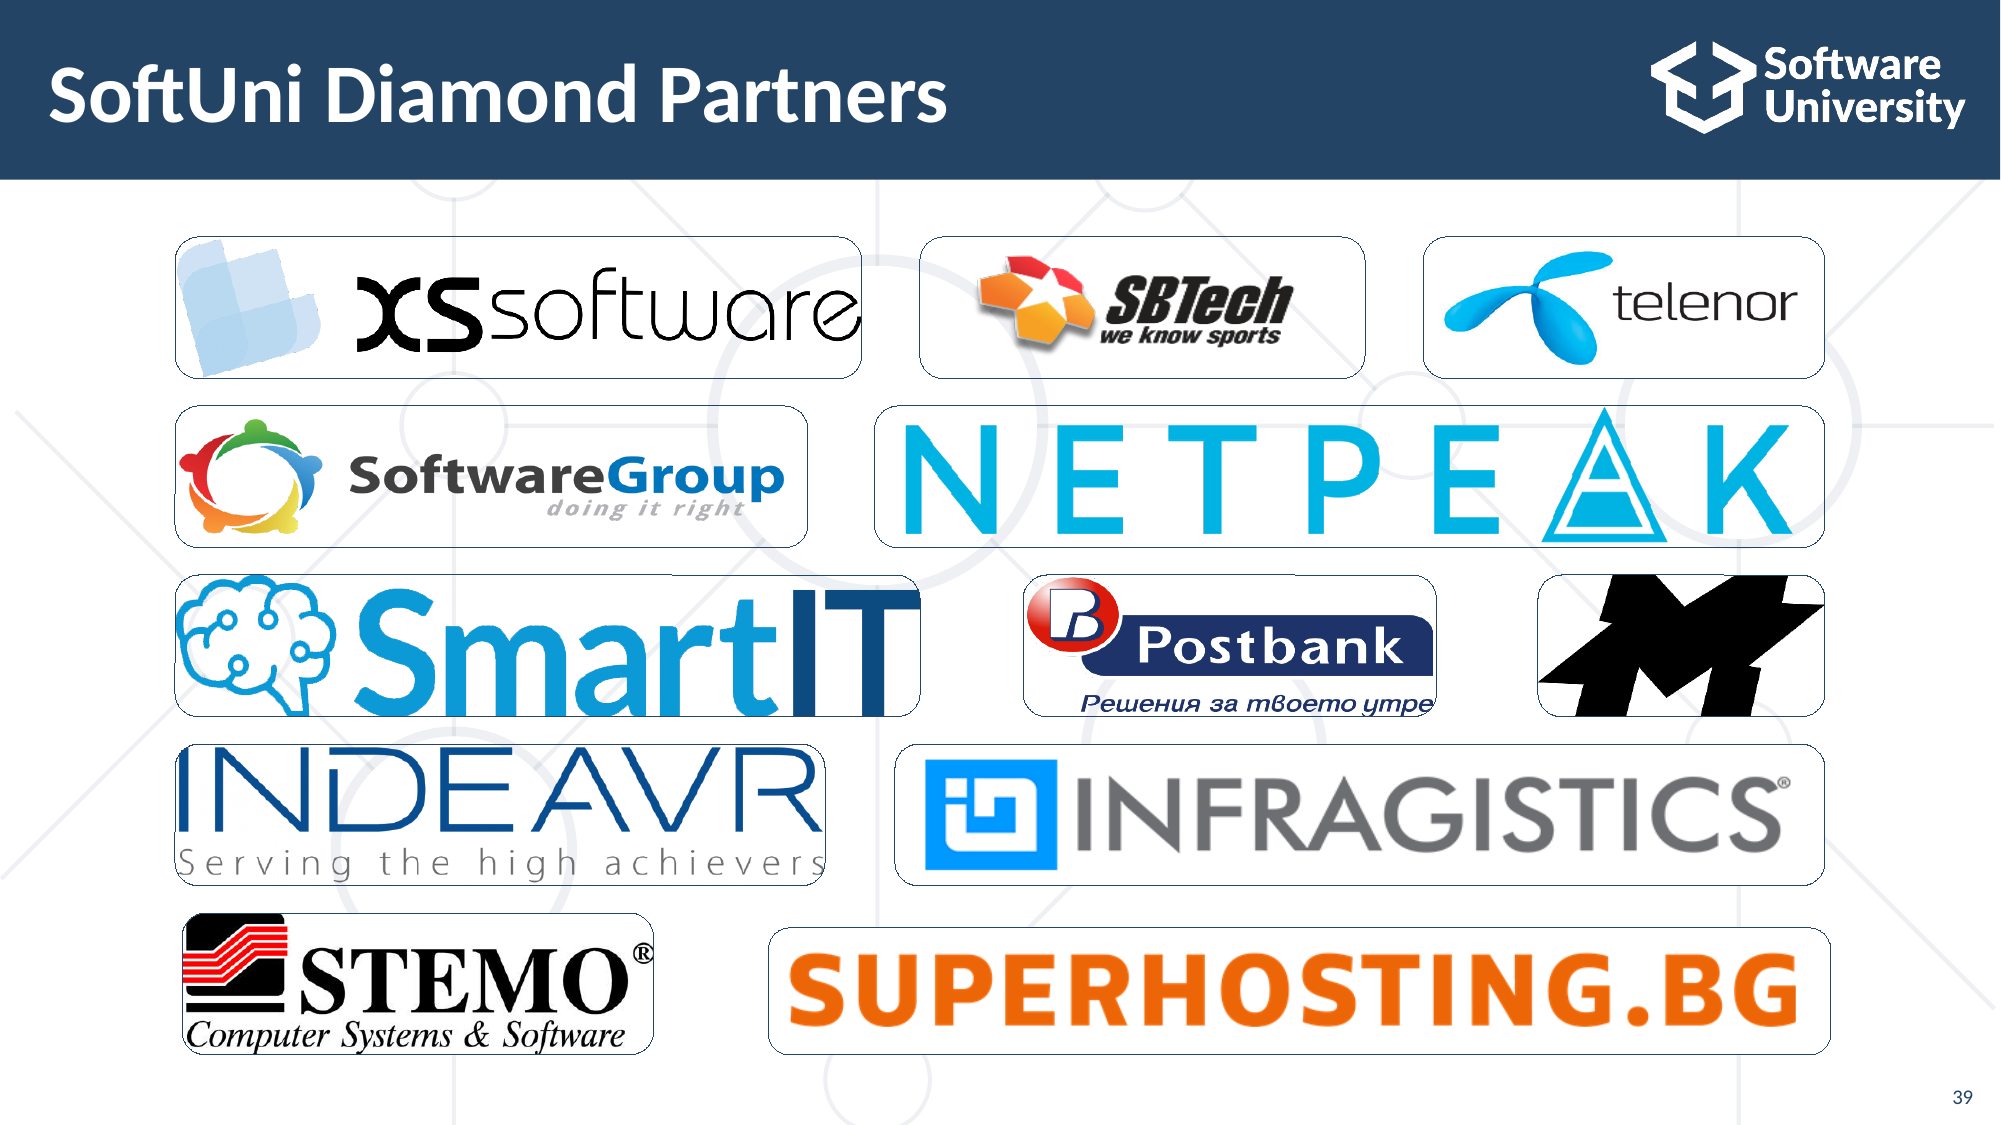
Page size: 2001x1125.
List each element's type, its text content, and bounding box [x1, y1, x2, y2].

picture [1651, 41, 1966, 134]
picture [595, 678, 626, 702]
picture [874, 405, 1826, 548]
picture [174, 405, 809, 548]
picture [223, 615, 232, 625]
picture [919, 236, 1366, 379]
picture [174, 236, 862, 379]
title SoftUni Diamond Partners [31, 16, 1625, 162]
picture [1537, 574, 1826, 717]
picture [768, 927, 1831, 1055]
picture [263, 574, 921, 717]
picture [181, 912, 654, 1055]
picture [467, 642, 495, 717]
picture [1022, 574, 1437, 717]
picture [894, 743, 1826, 886]
picture [174, 743, 826, 886]
picture [295, 647, 305, 656]
picture [184, 585, 329, 710]
picture [264, 615, 273, 625]
picture [517, 642, 545, 717]
picture [611, 706, 634, 717]
picture [174, 574, 287, 717]
slide_number 39 [1927, 1067, 1989, 1117]
picture [1422, 236, 1826, 379]
picture [234, 661, 243, 670]
